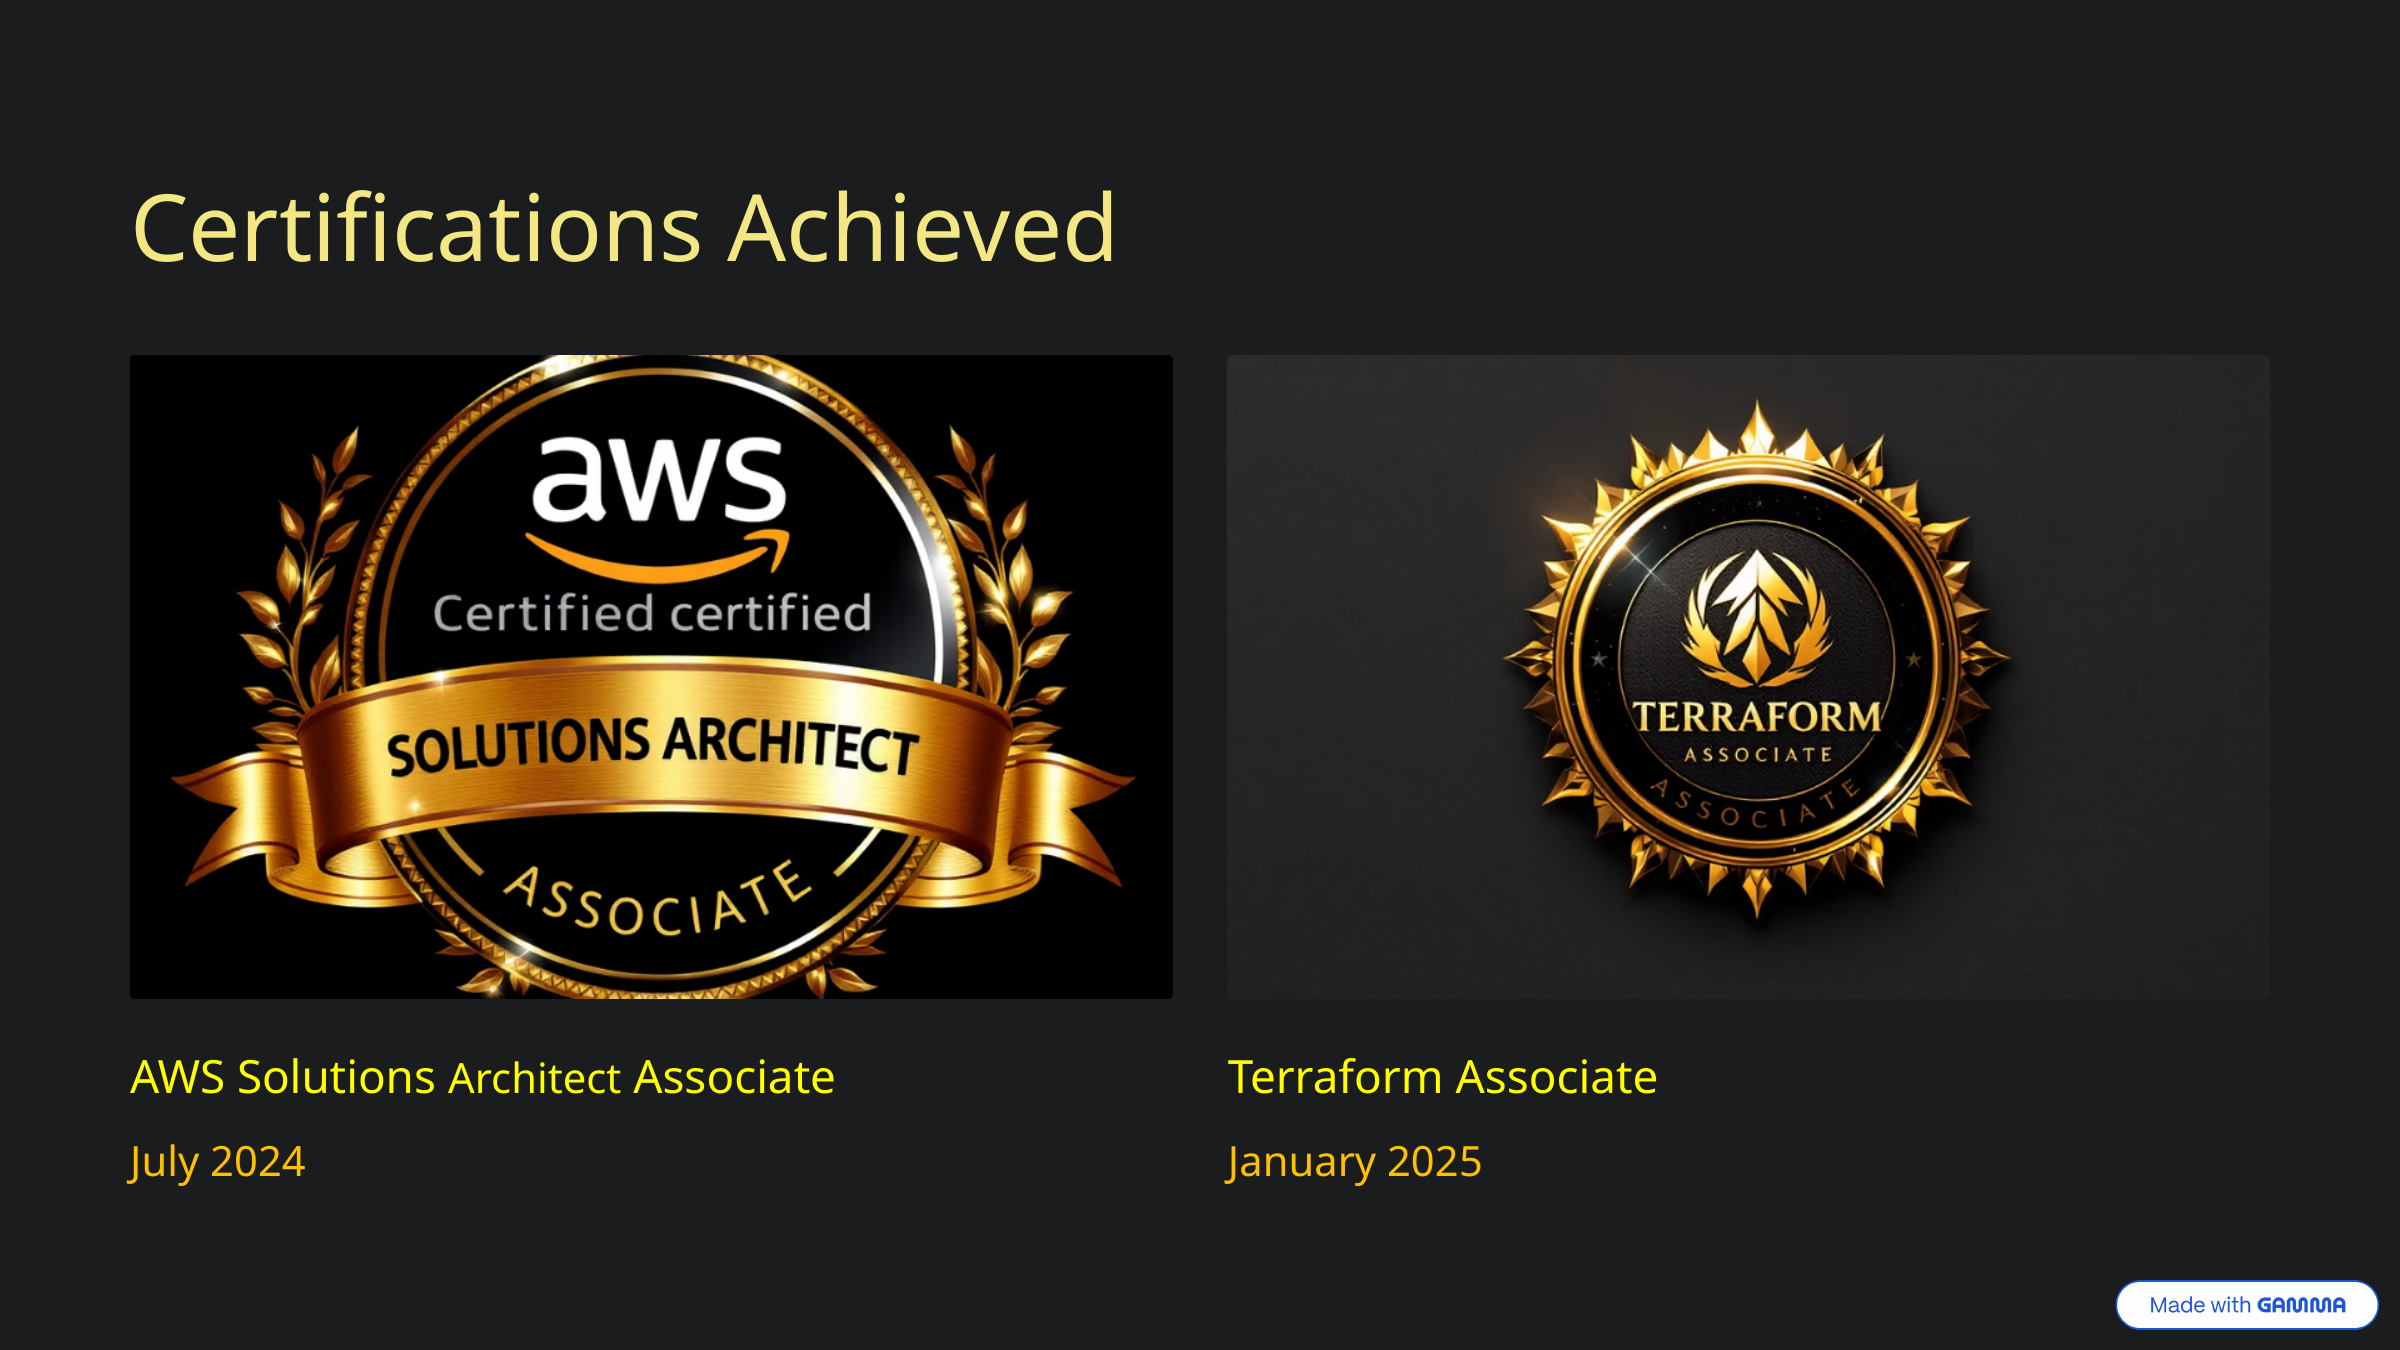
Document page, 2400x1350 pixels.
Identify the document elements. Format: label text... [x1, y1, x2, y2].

picture [130, 355, 1173, 1000]
picture [1227, 355, 2270, 1000]
text_box Terraform Associate [1227, 1045, 1693, 1104]
text_box January 2025 [1227, 1125, 2270, 1186]
text_box AWS Solutions Architect Associate [130, 1045, 901, 1104]
text_box July 2024 [130, 1125, 1172, 1186]
text_box Certifications Achieved [130, 164, 1164, 281]
picture [2106, 1271, 2389, 1339]
